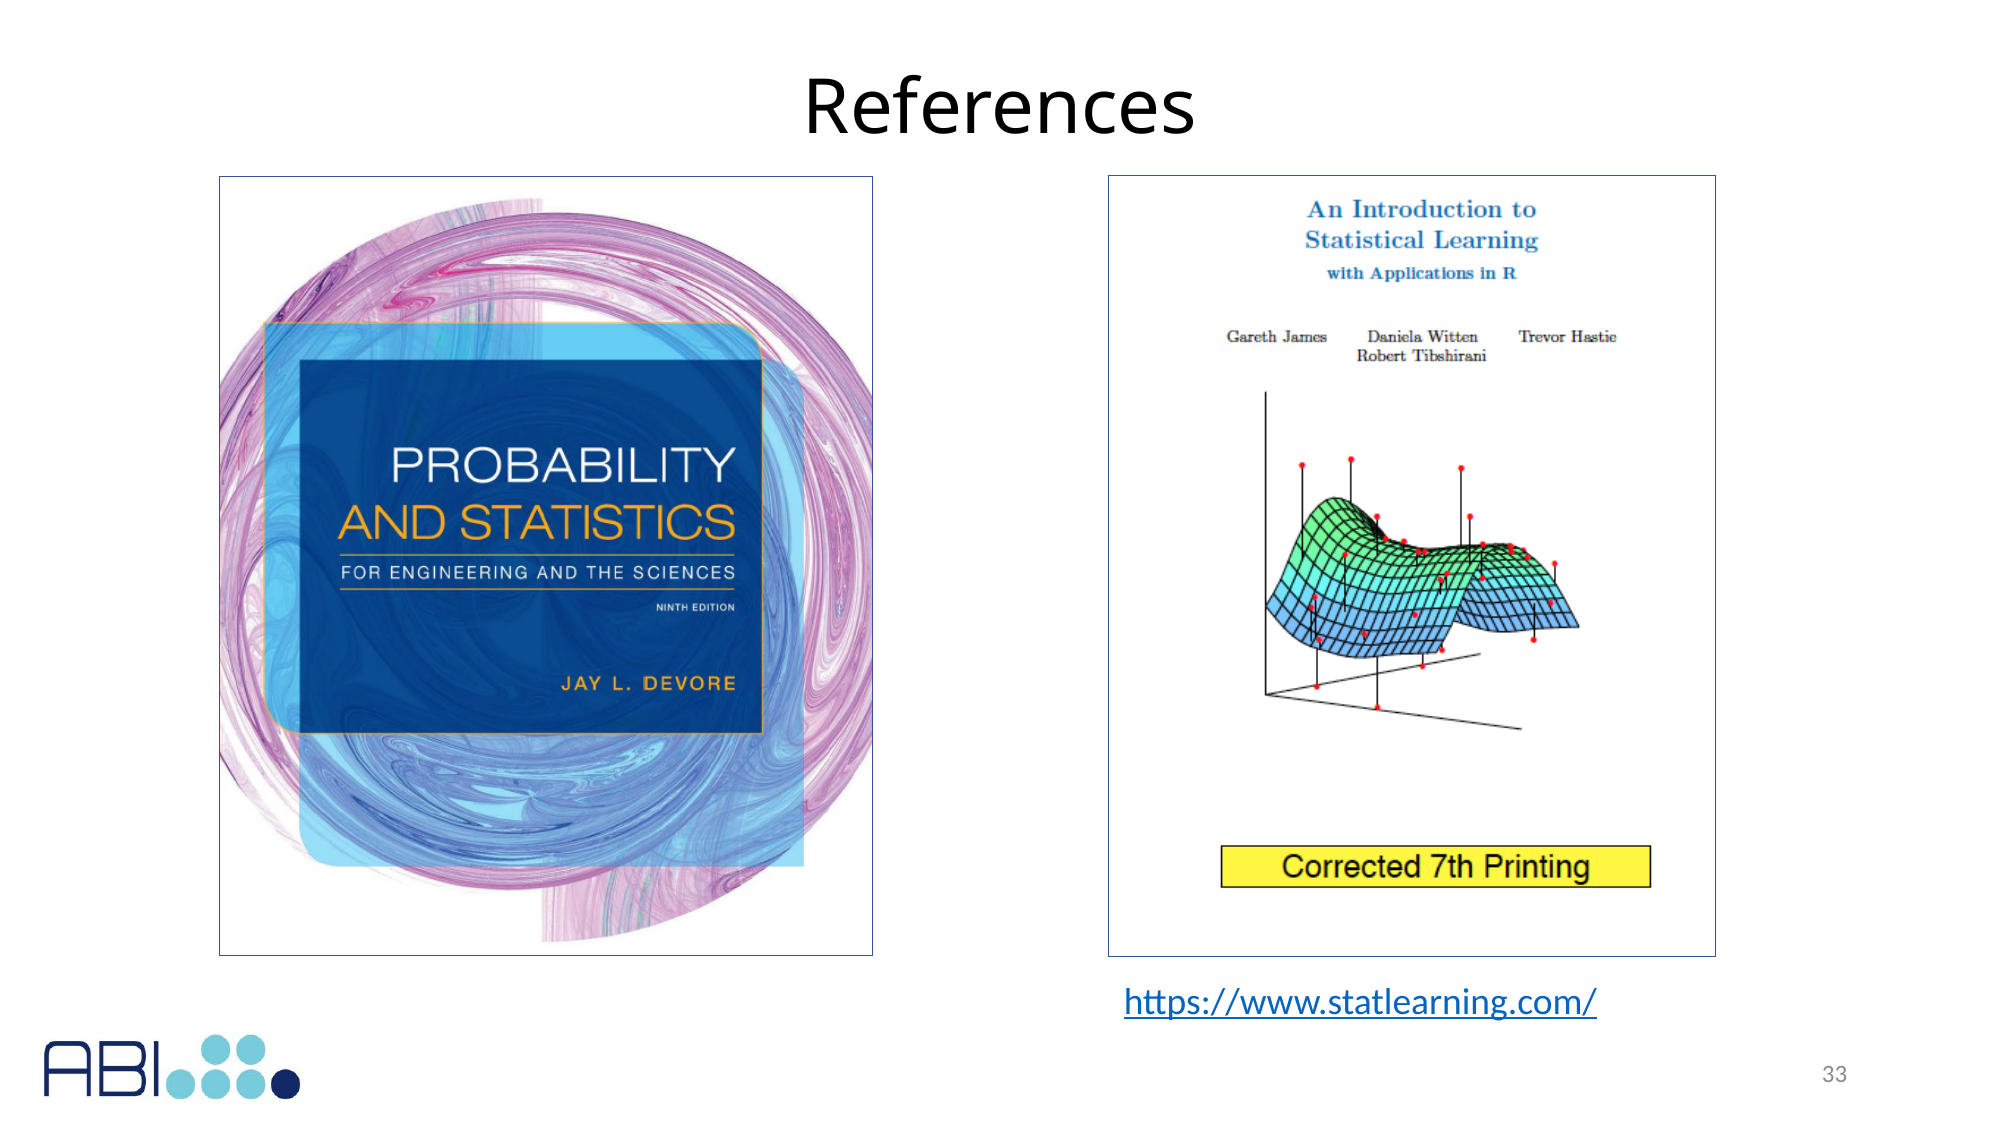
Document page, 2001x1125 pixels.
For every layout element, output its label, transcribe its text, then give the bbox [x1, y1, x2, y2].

title References [137, 59, 1863, 158]
text_box https://www.statlearning.com/ [1108, 969, 1716, 1030]
picture [1108, 175, 1716, 957]
slide_number 33 [1412, 1042, 1863, 1103]
picture [30, 1018, 306, 1109]
picture [219, 176, 873, 956]
